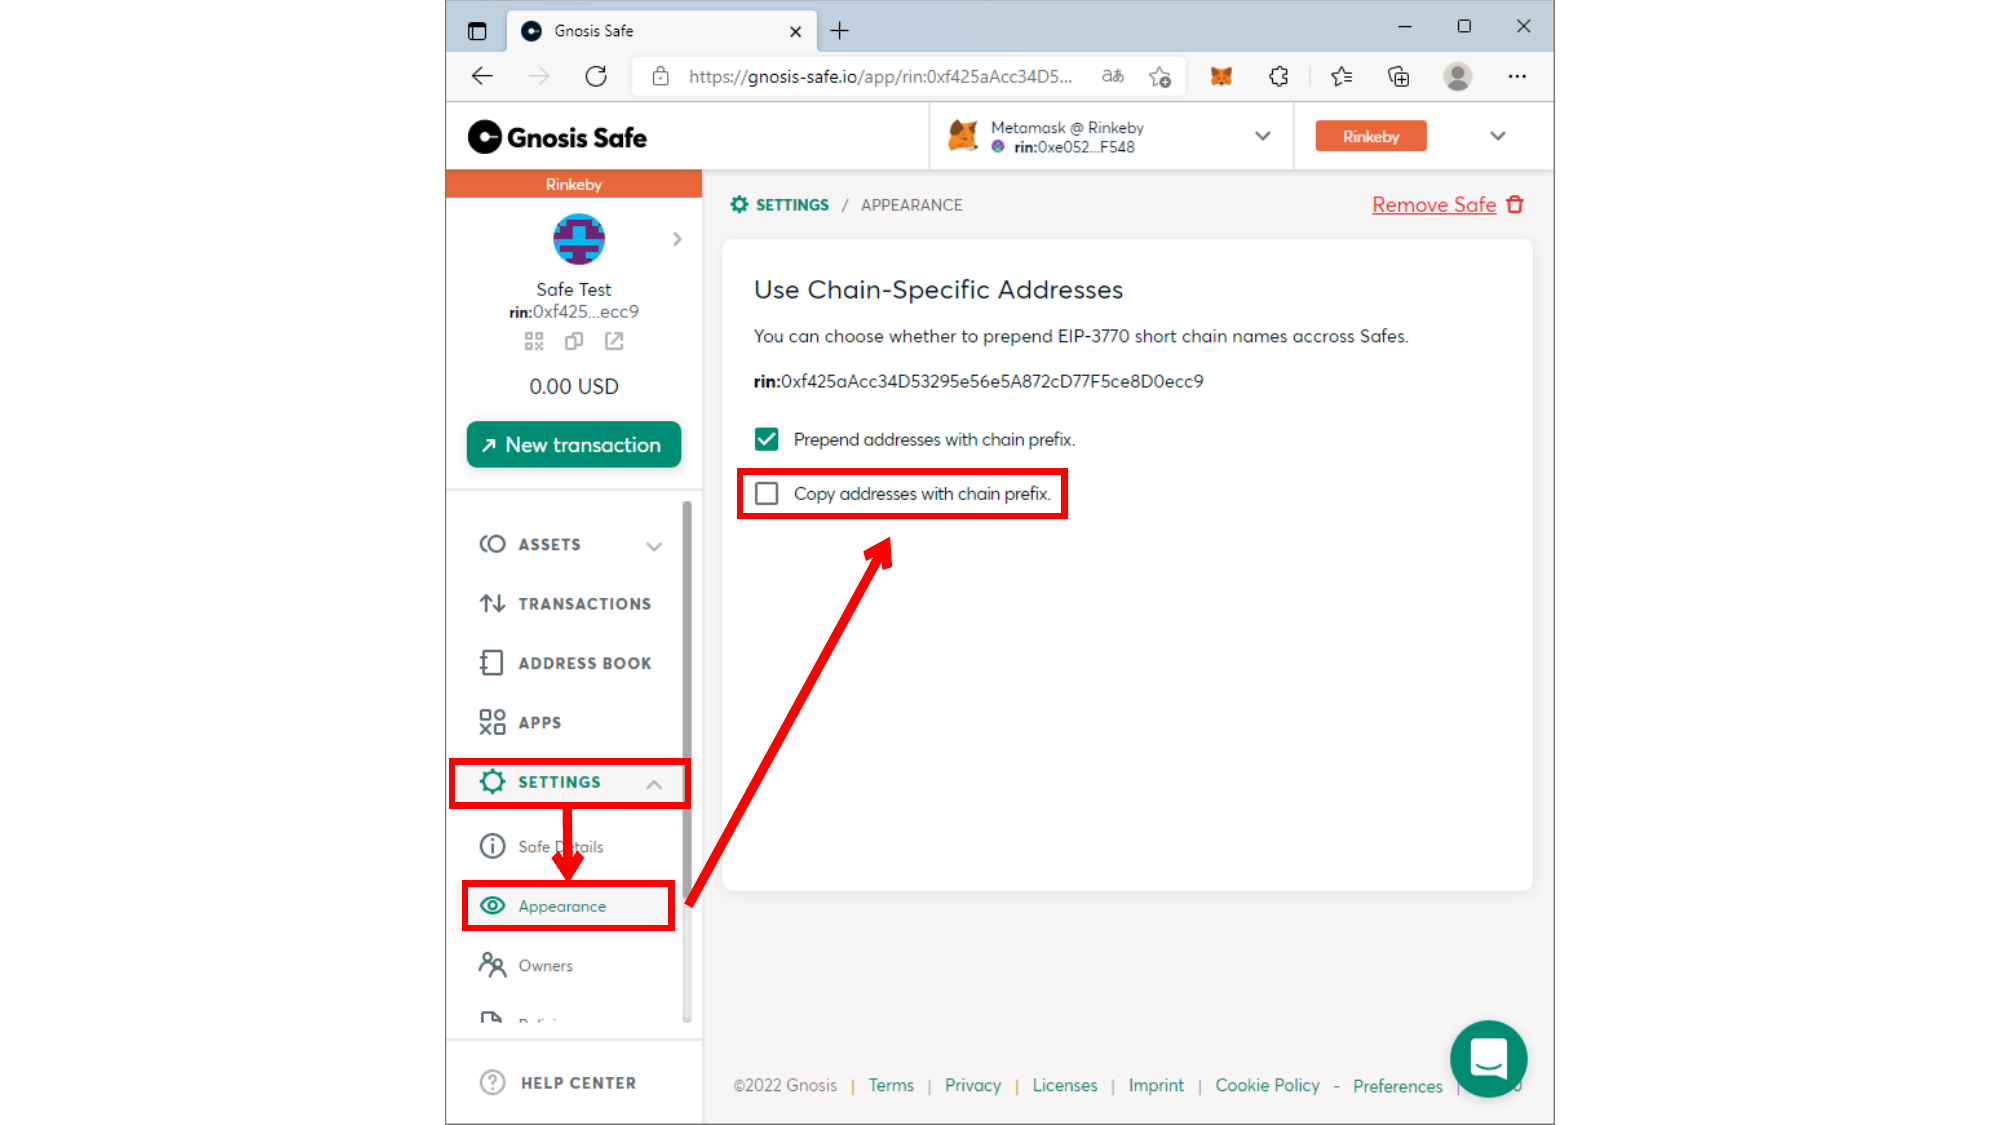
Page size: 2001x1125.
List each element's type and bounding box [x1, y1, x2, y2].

picture [445, 0, 1555, 1125]
text_box [688, 536, 890, 906]
